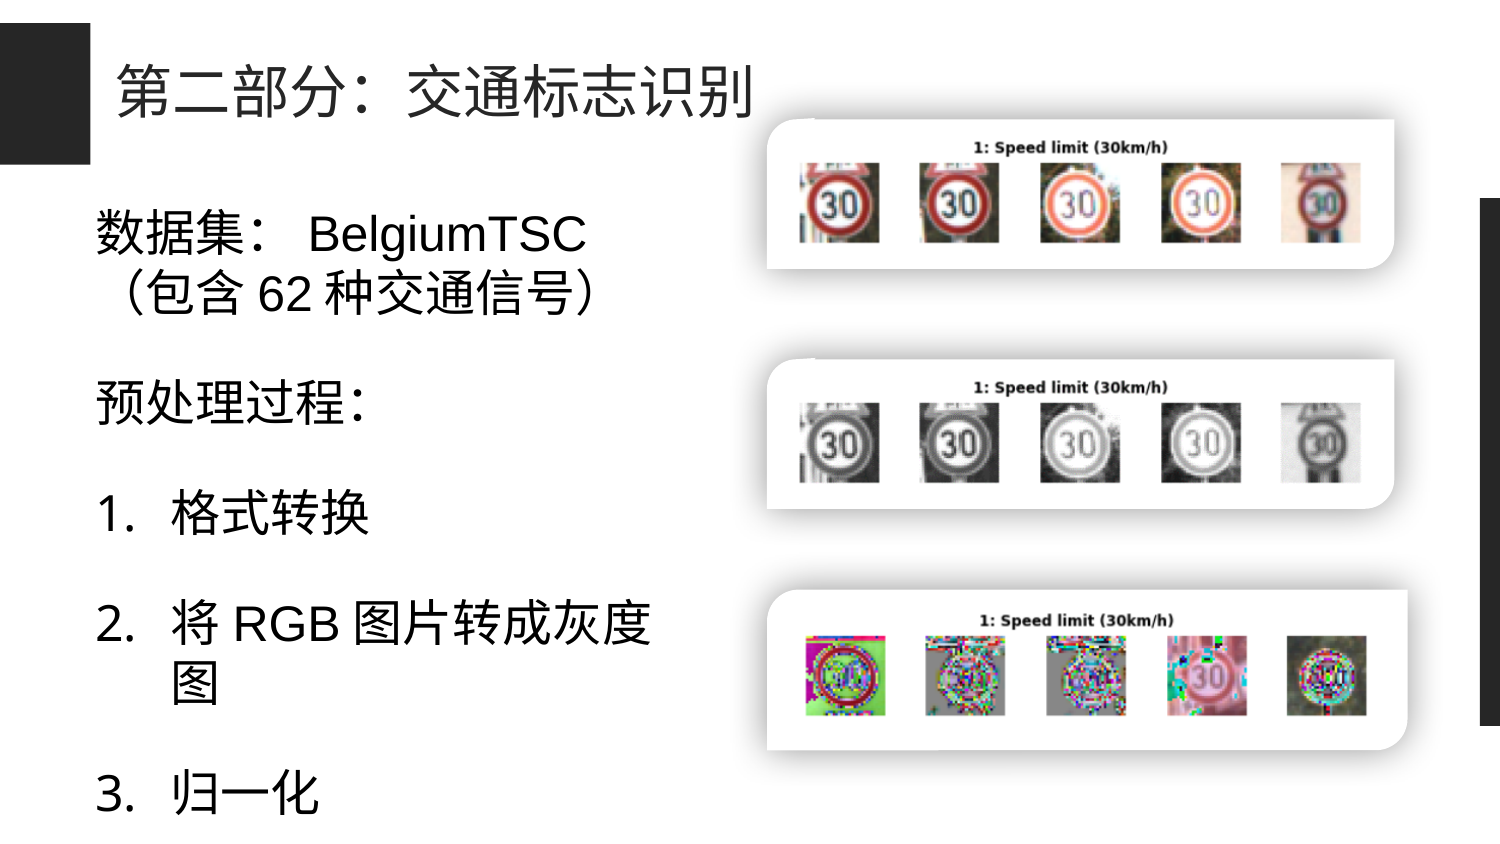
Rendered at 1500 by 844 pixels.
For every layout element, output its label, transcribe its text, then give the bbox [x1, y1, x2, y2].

picture [774, 126, 1388, 262]
picture [774, 596, 1401, 743]
text_box 第二部分：交通标志识别 [99, 48, 771, 133]
text_box 数据集：BelgiumTSC（包含62种交通信号） 预处理过程： 格式转换 将RGB图片转成灰度图 归一化 [80, 194, 707, 829]
picture [774, 366, 1388, 502]
